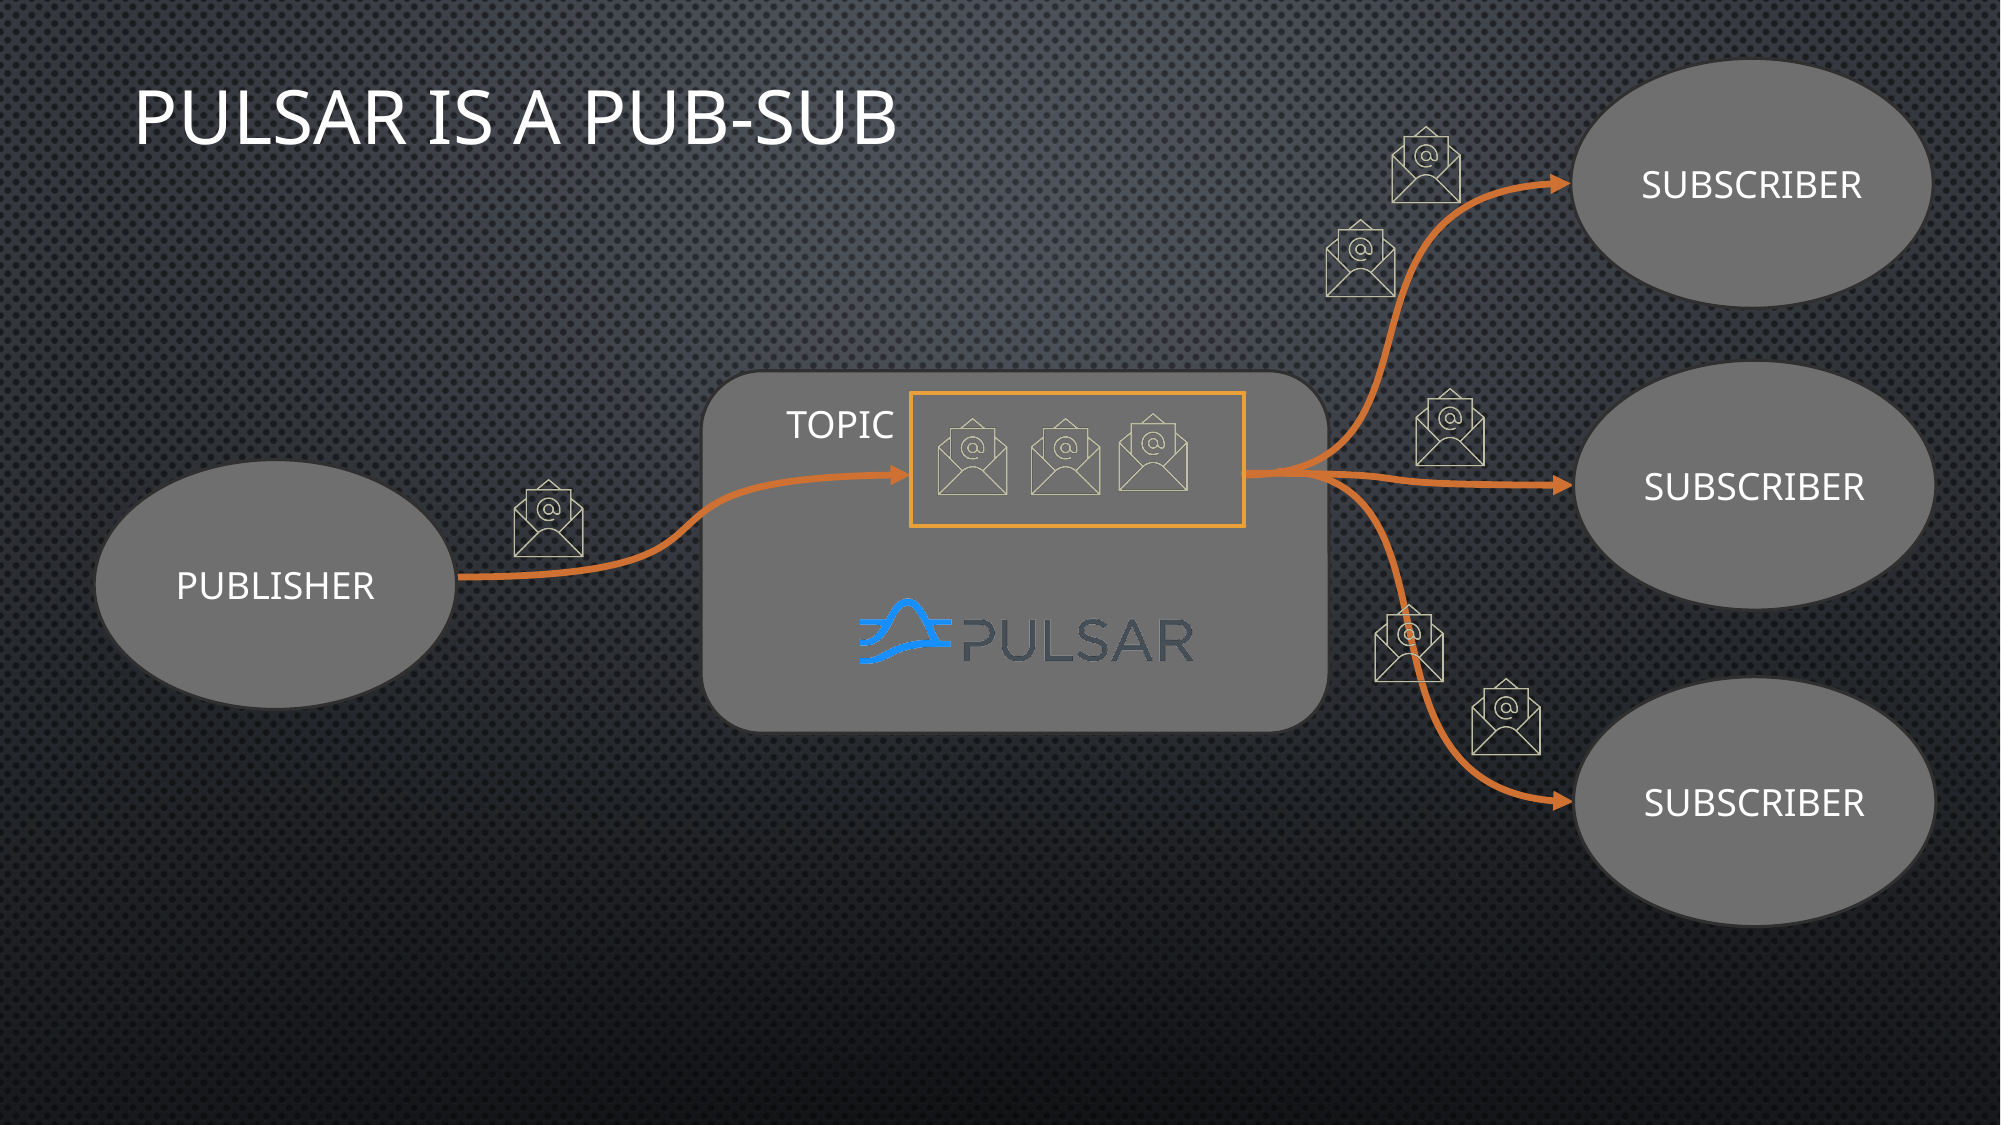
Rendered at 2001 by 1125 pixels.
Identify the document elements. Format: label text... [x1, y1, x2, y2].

text_box [927, 412, 1018, 502]
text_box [1243, 183, 1571, 472]
text_box SUBSCRIBER [1569, 56, 1935, 310]
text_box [1260, 488, 1592, 784]
text_box [1020, 412, 1111, 502]
text_box [1108, 407, 1198, 498]
text_box PULSAR IS A PUB-SUB [0, 62, 1045, 282]
text_box [1381, 120, 1471, 183]
text_box SUBSCRIBER [1571, 358, 1938, 612]
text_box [1245, 472, 1574, 486]
text_box PUBLISHER [92, 457, 459, 712]
picture [860, 598, 1194, 664]
text_box [913, 395, 1242, 524]
text_box SUBSCRIBER [1571, 675, 1938, 929]
text_box TOPIC [771, 393, 910, 454]
text_box [699, 486, 1331, 735]
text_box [458, 474, 912, 578]
text_box [699, 369, 1243, 474]
